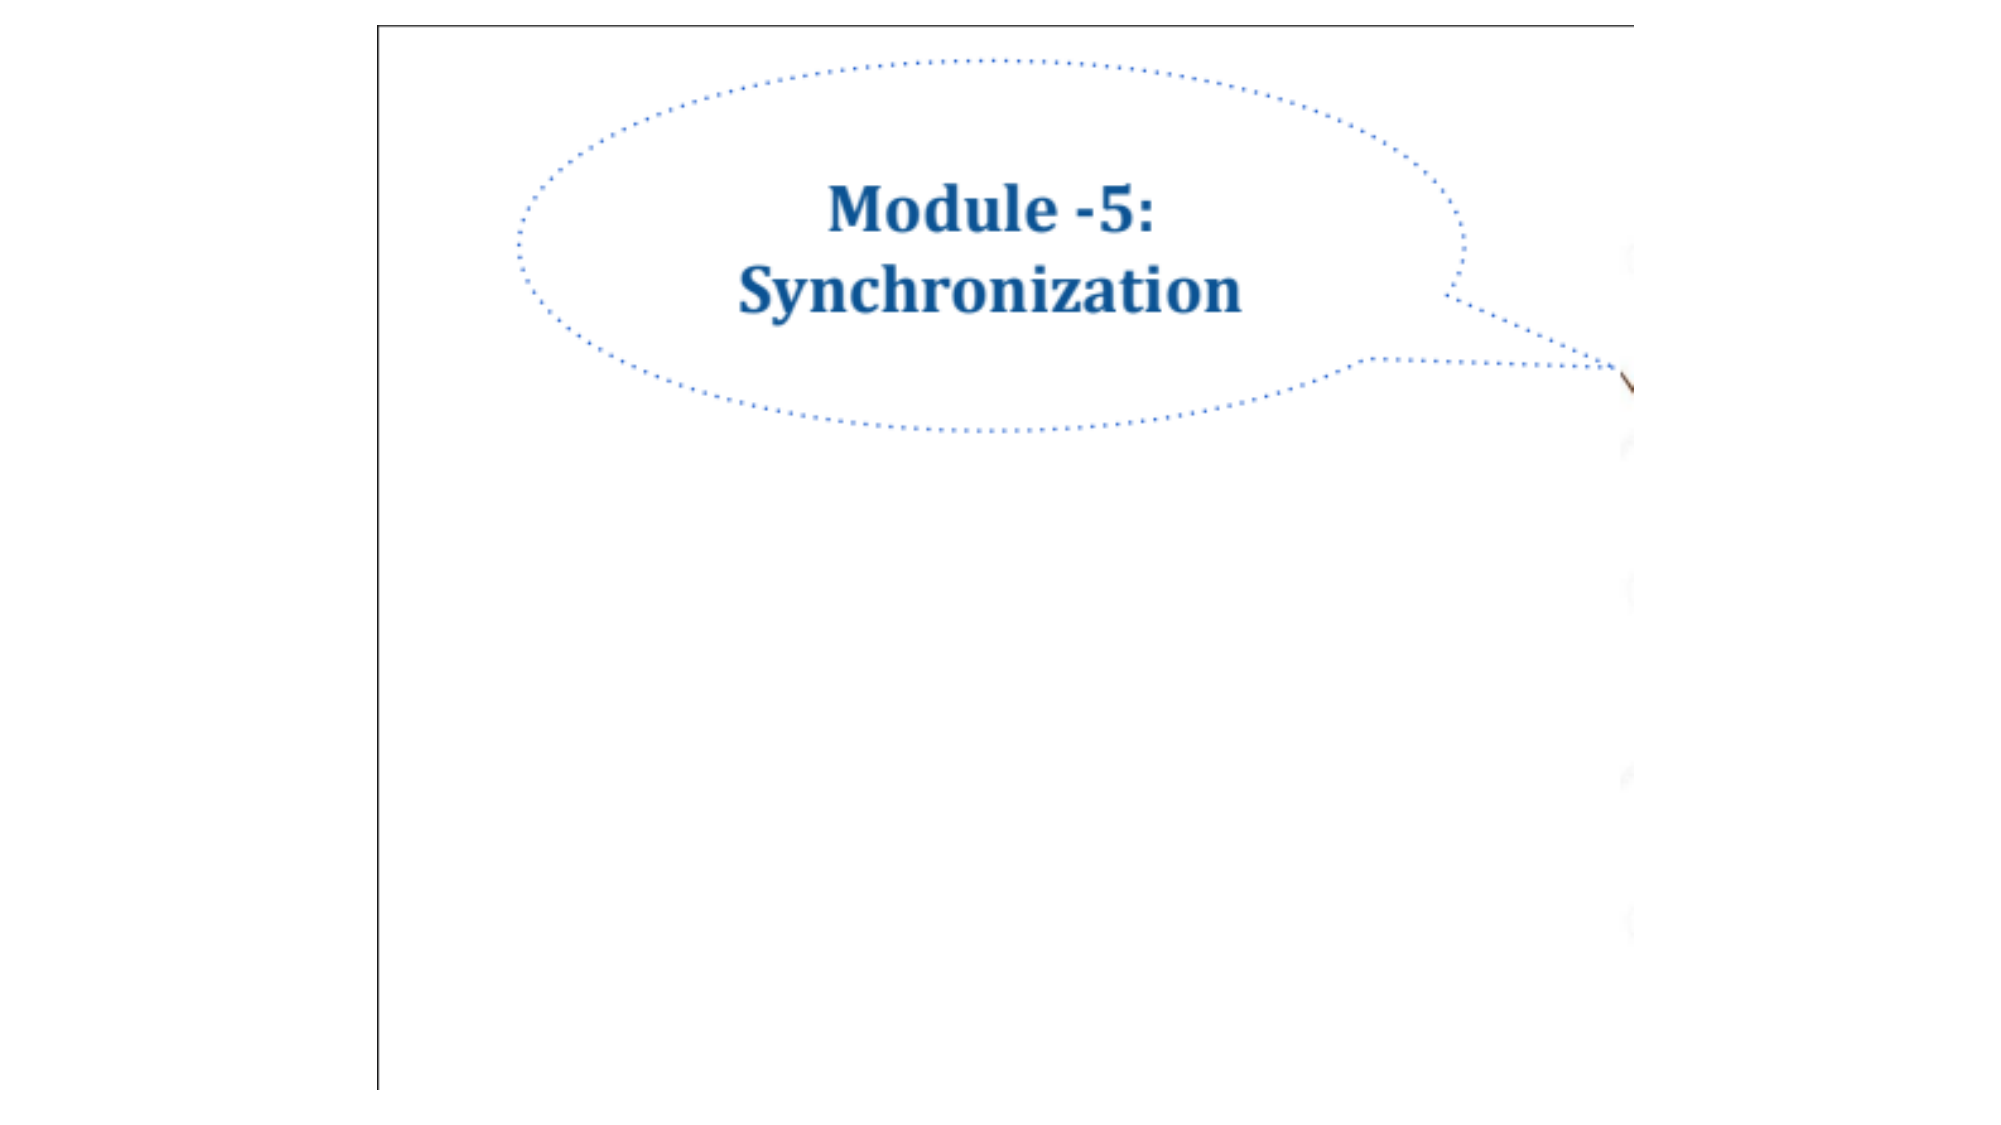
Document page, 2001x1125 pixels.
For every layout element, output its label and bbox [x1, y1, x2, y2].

picture [377, 25, 1634, 1090]
